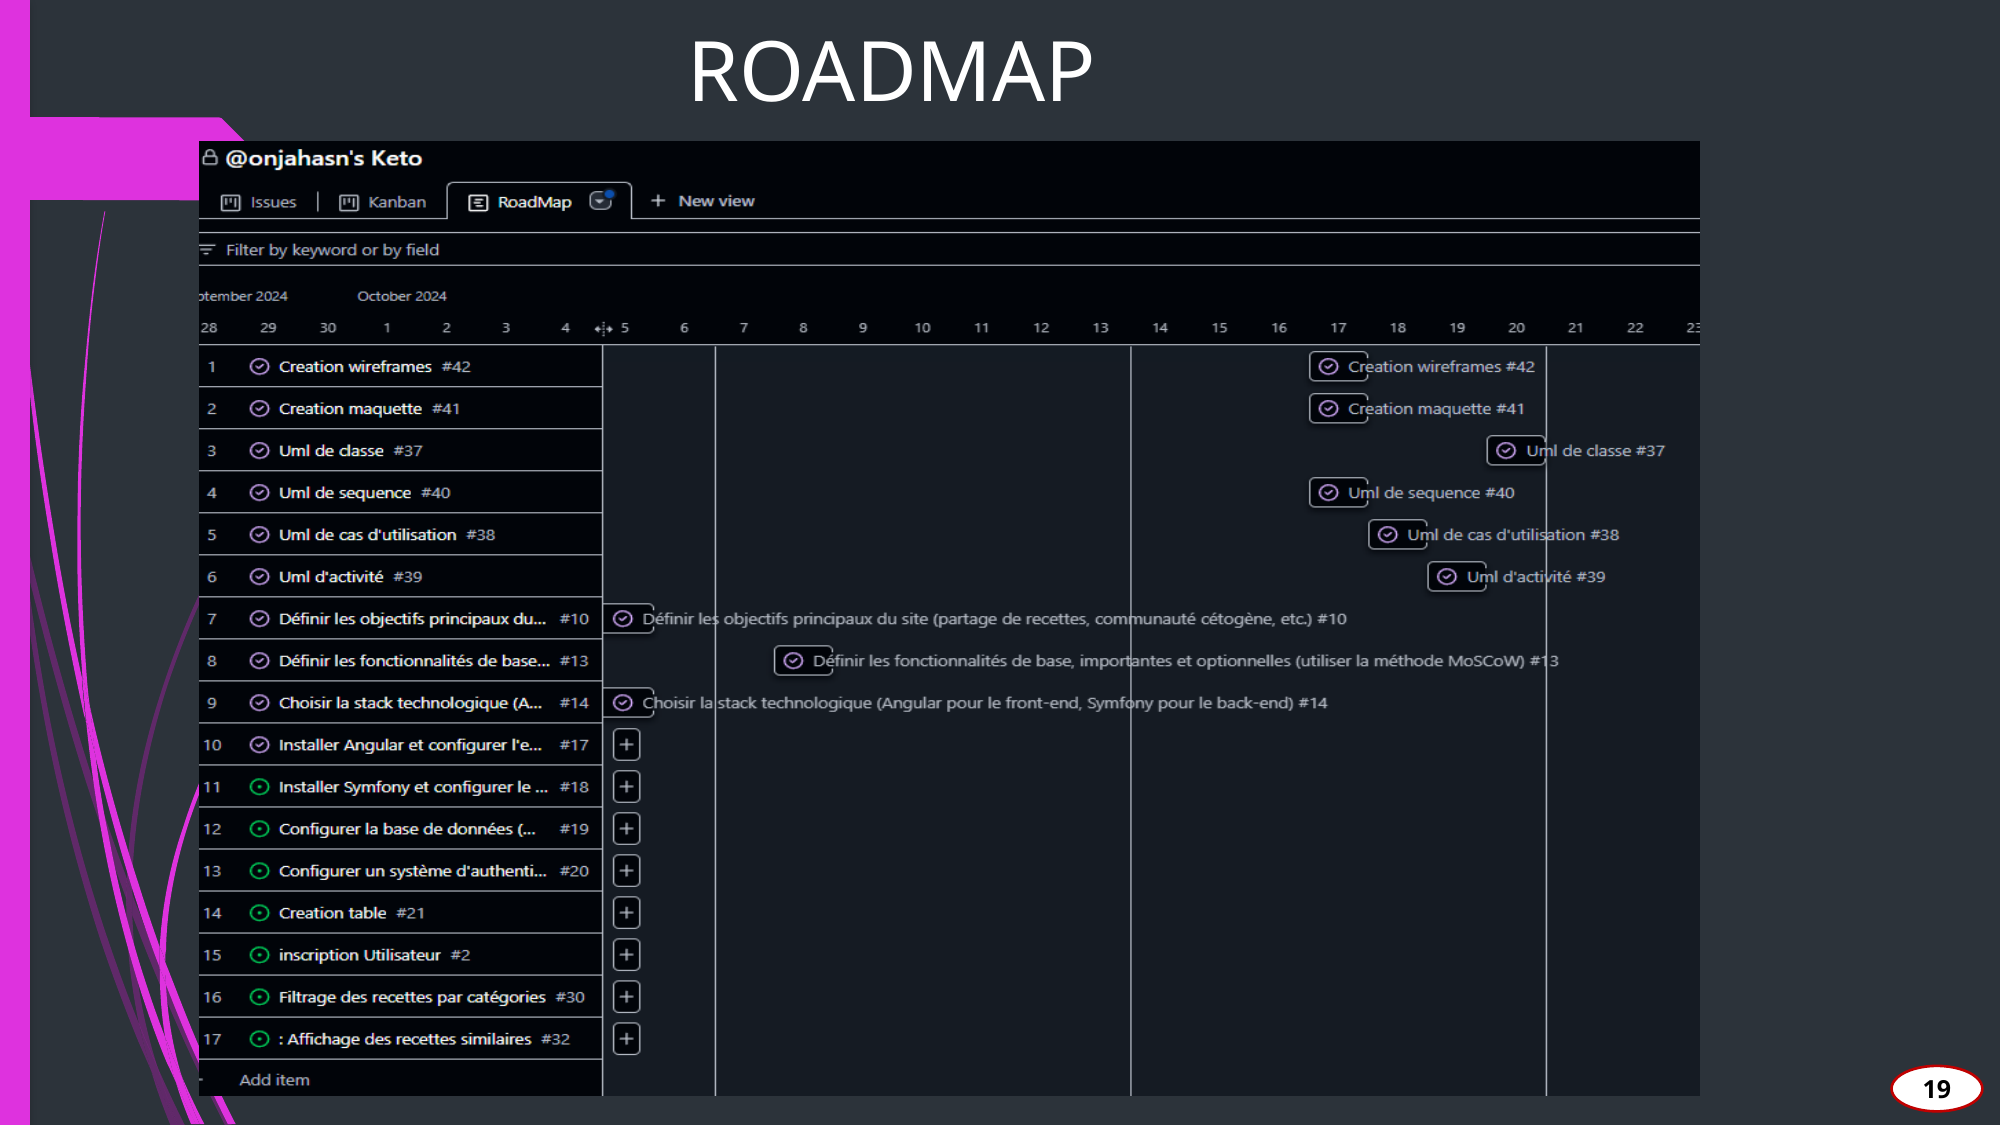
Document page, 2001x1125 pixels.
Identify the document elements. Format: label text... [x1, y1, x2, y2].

text_box ROADMAP [673, 10, 1516, 126]
picture [198, 141, 1700, 1096]
text_box 19 [1890, 1064, 1984, 1113]
